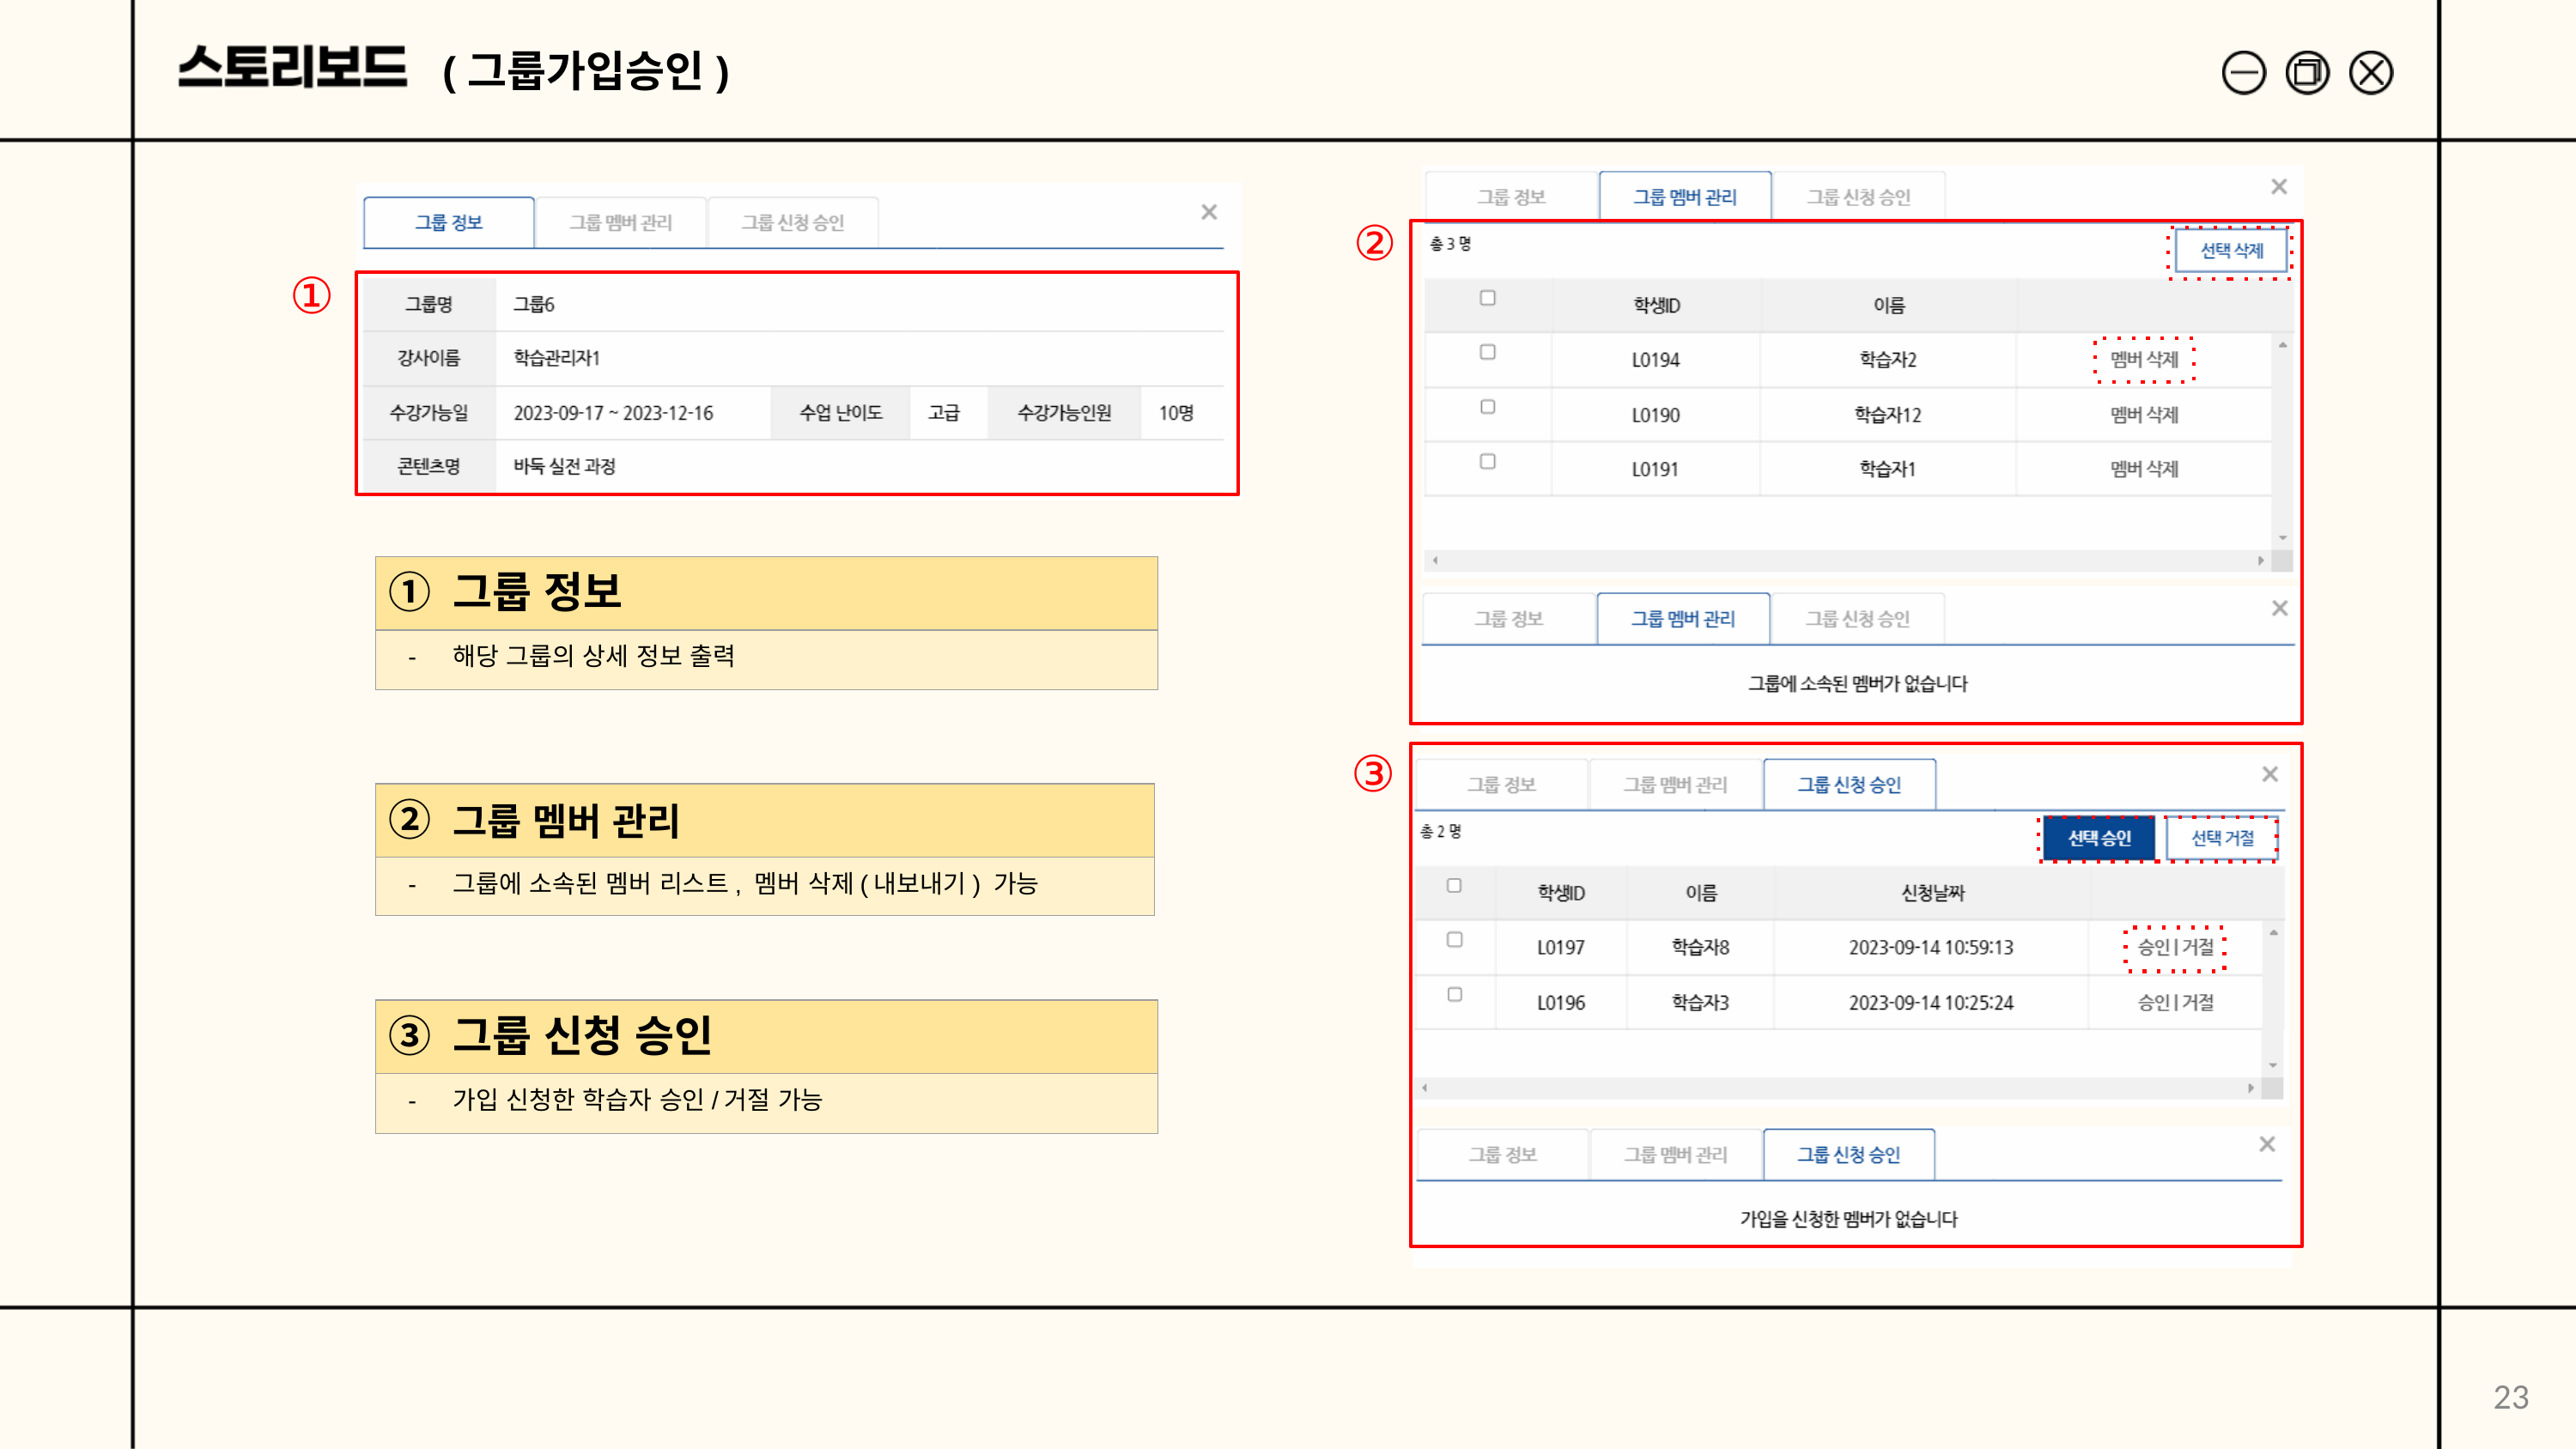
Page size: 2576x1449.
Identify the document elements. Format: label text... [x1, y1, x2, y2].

table_header ① 그룹 정보 [376, 557, 1157, 629]
text_box ① [276, 251, 351, 316]
text_box ③ [1338, 728, 1480, 794]
table_header ② 그룹 멤버 관리 [376, 785, 1154, 857]
table_cell 가입 신청한 학습자 승인/거절 가능 [376, 1074, 1157, 1133]
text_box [2286, 50, 2330, 95]
table_cell 그룹에 소속된 멤버 리스트, 멤버 삭제(내보내기) 가능 [376, 858, 1154, 915]
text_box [2349, 50, 2394, 95]
picture [0, 0, 2576, 1448]
table_cell 해당 그룹의 상세 정보 출력 [376, 631, 1157, 689]
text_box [1421, 164, 2305, 579]
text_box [2221, 50, 2267, 95]
picture [2433, 1422, 2445, 1449]
table_header ③ 그룹 신청 승인 [376, 1001, 1157, 1073]
text_box ② [1340, 199, 1417, 264]
text_box (그룹가입승인) [462, 38, 1044, 103]
text_box [1410, 221, 1419, 724]
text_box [1410, 754, 2291, 1107]
slide_number ‹#› [2242, 1369, 2543, 1422]
text_box [1410, 743, 2302, 1246]
